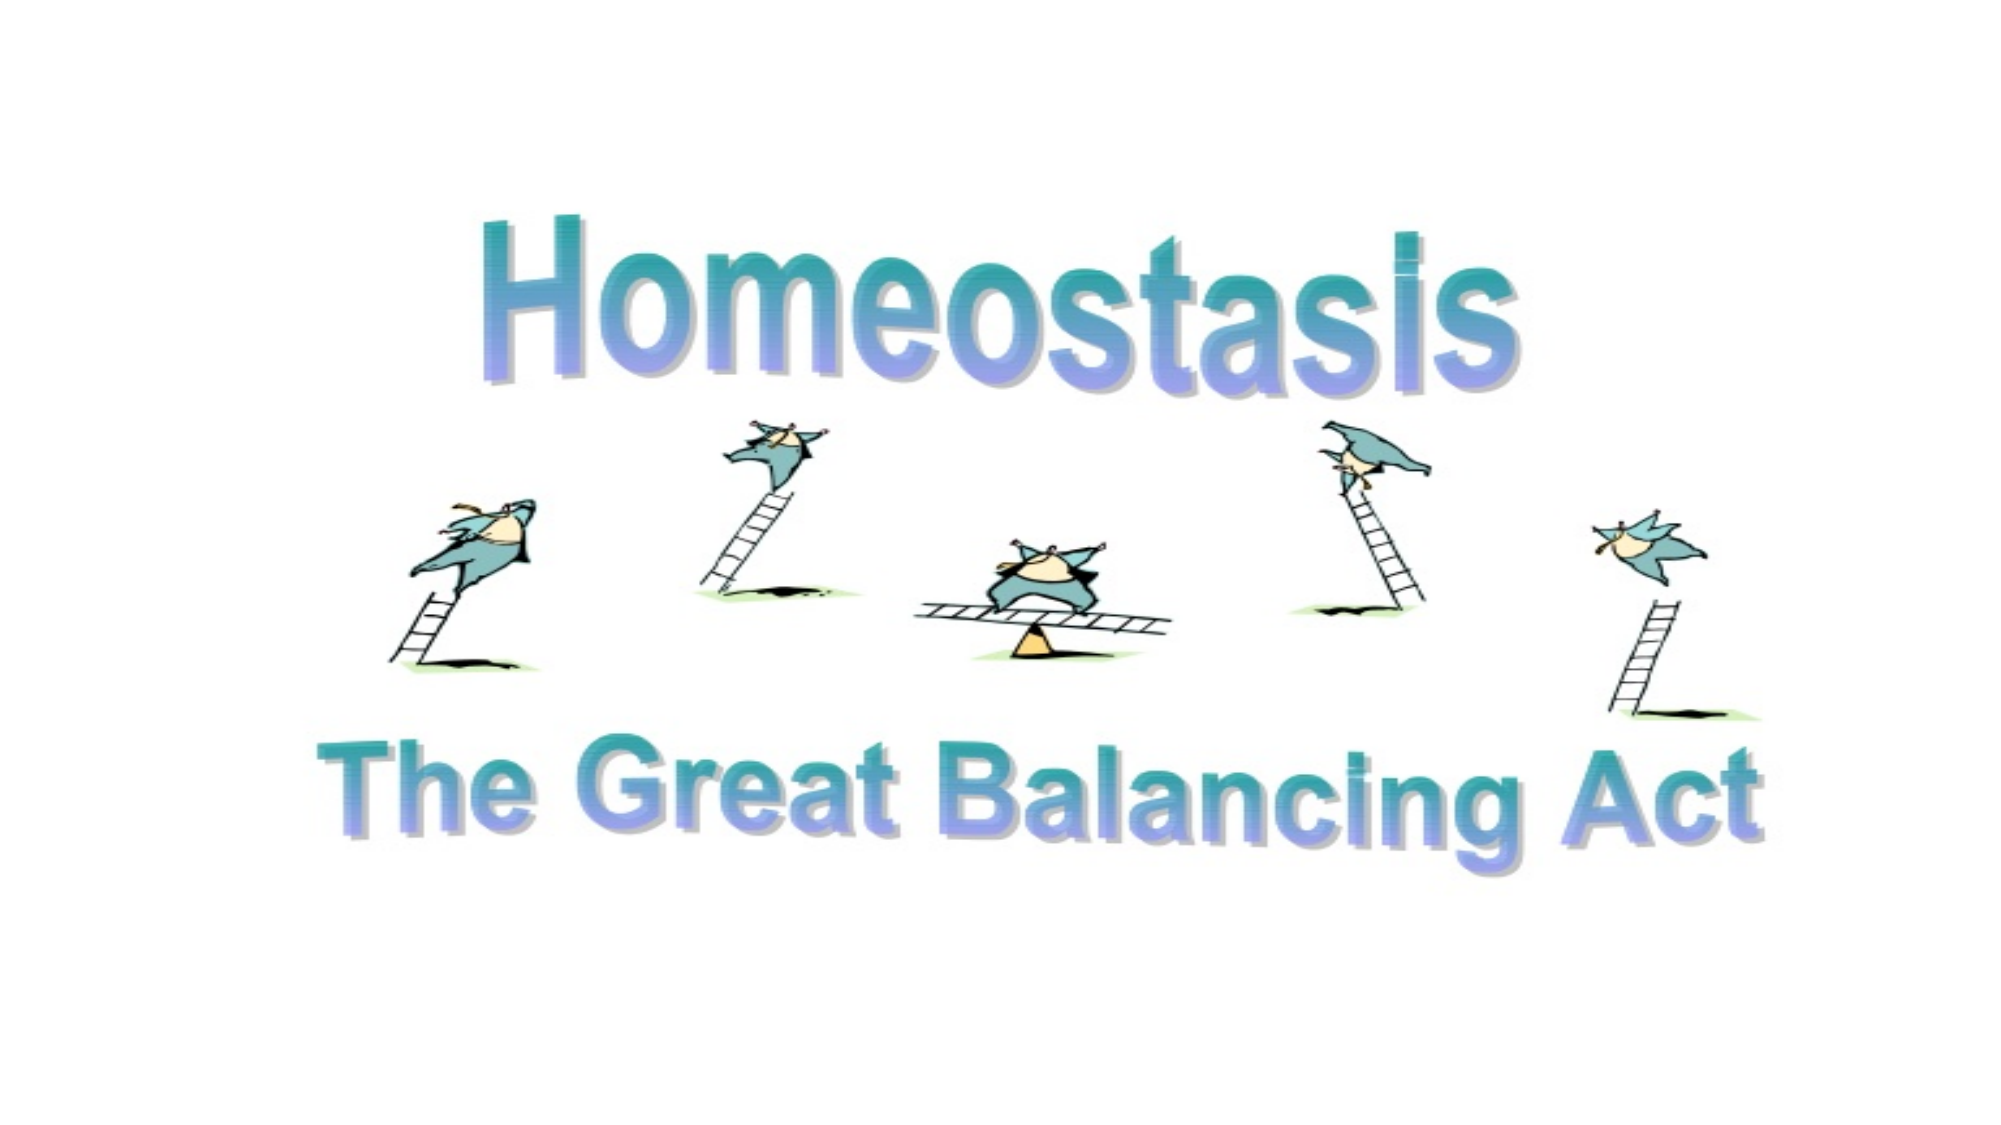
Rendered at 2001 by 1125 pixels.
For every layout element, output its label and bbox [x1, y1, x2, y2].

picture [180, 122, 1841, 1014]
